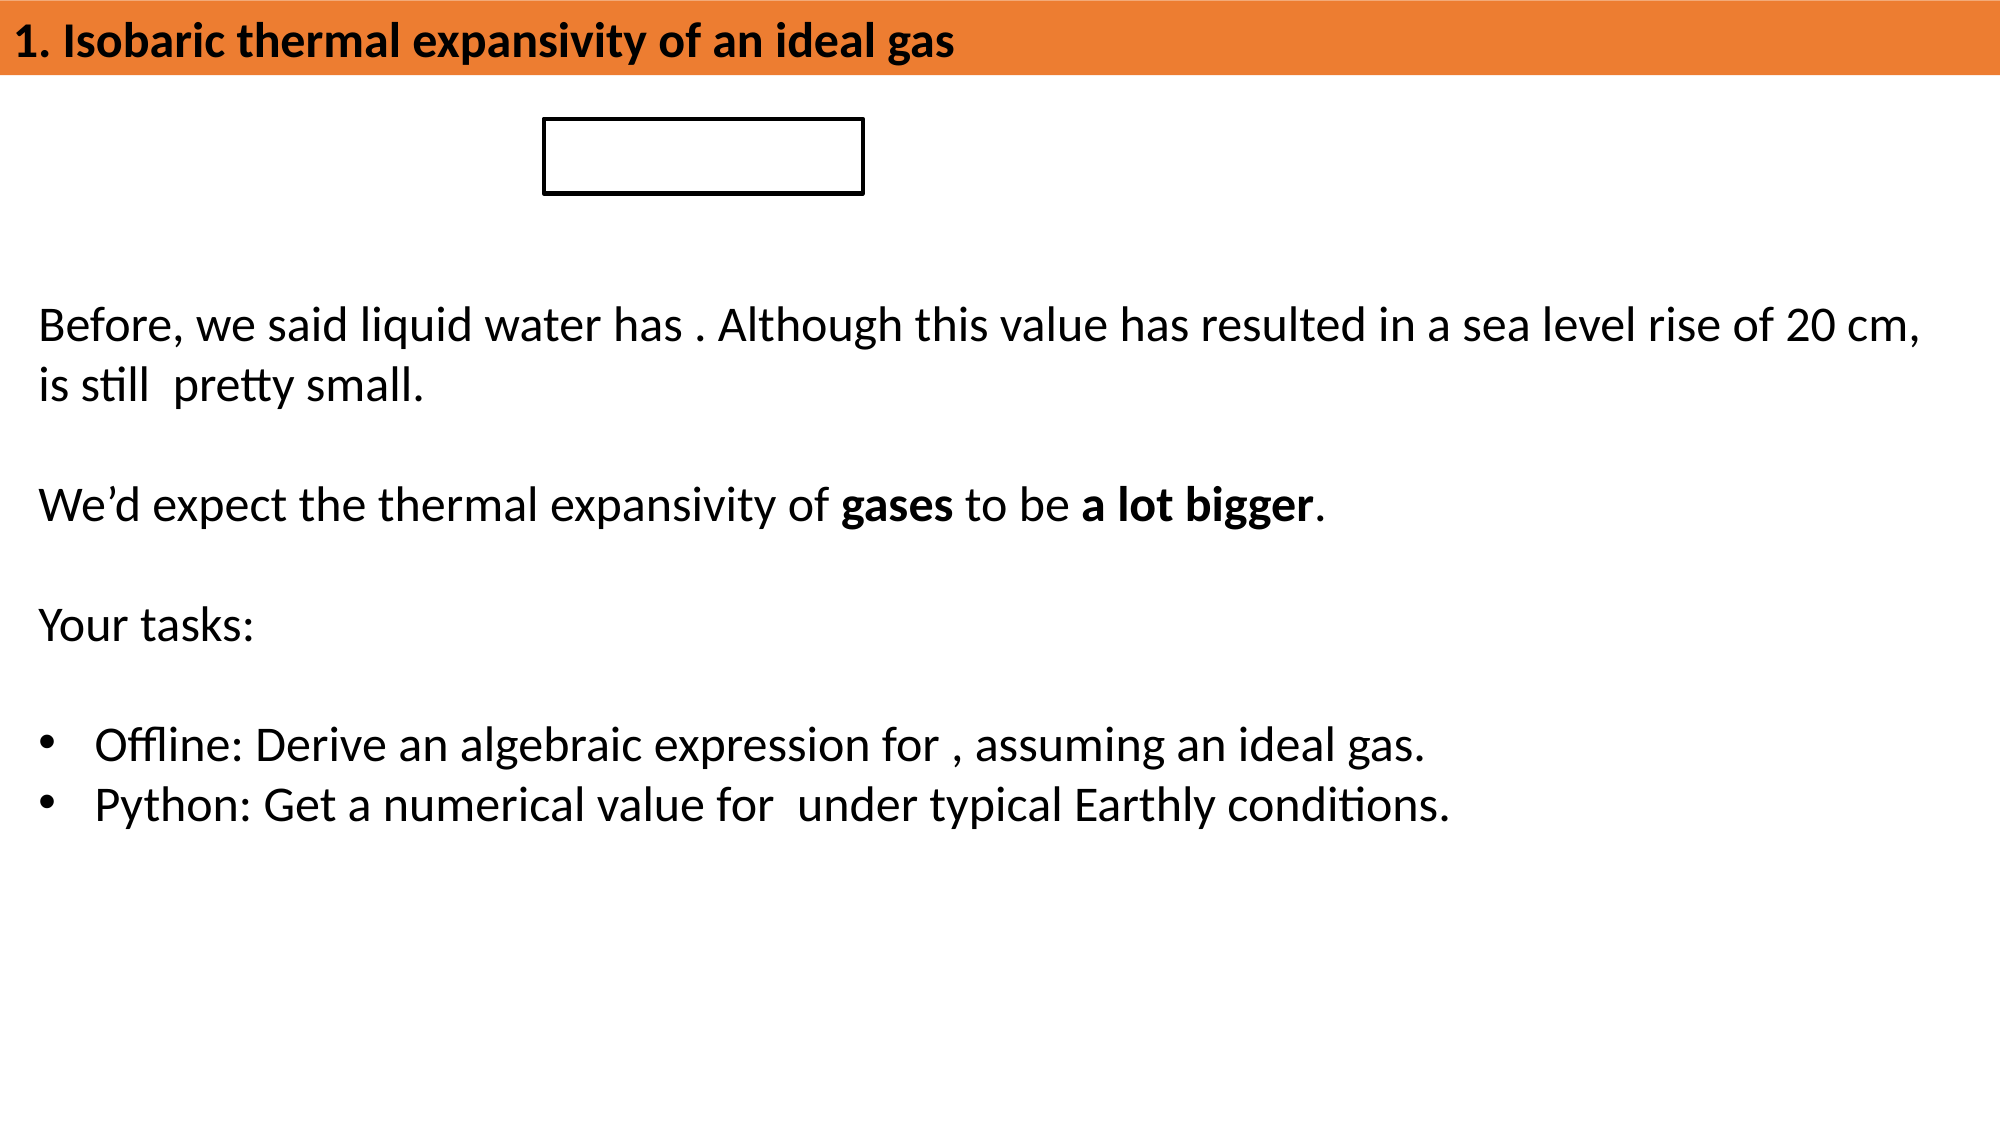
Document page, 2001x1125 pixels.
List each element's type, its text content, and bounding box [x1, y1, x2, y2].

text_box 1. Isobaric thermal expansivity of an ideal gas [0, 0, 2000, 76]
